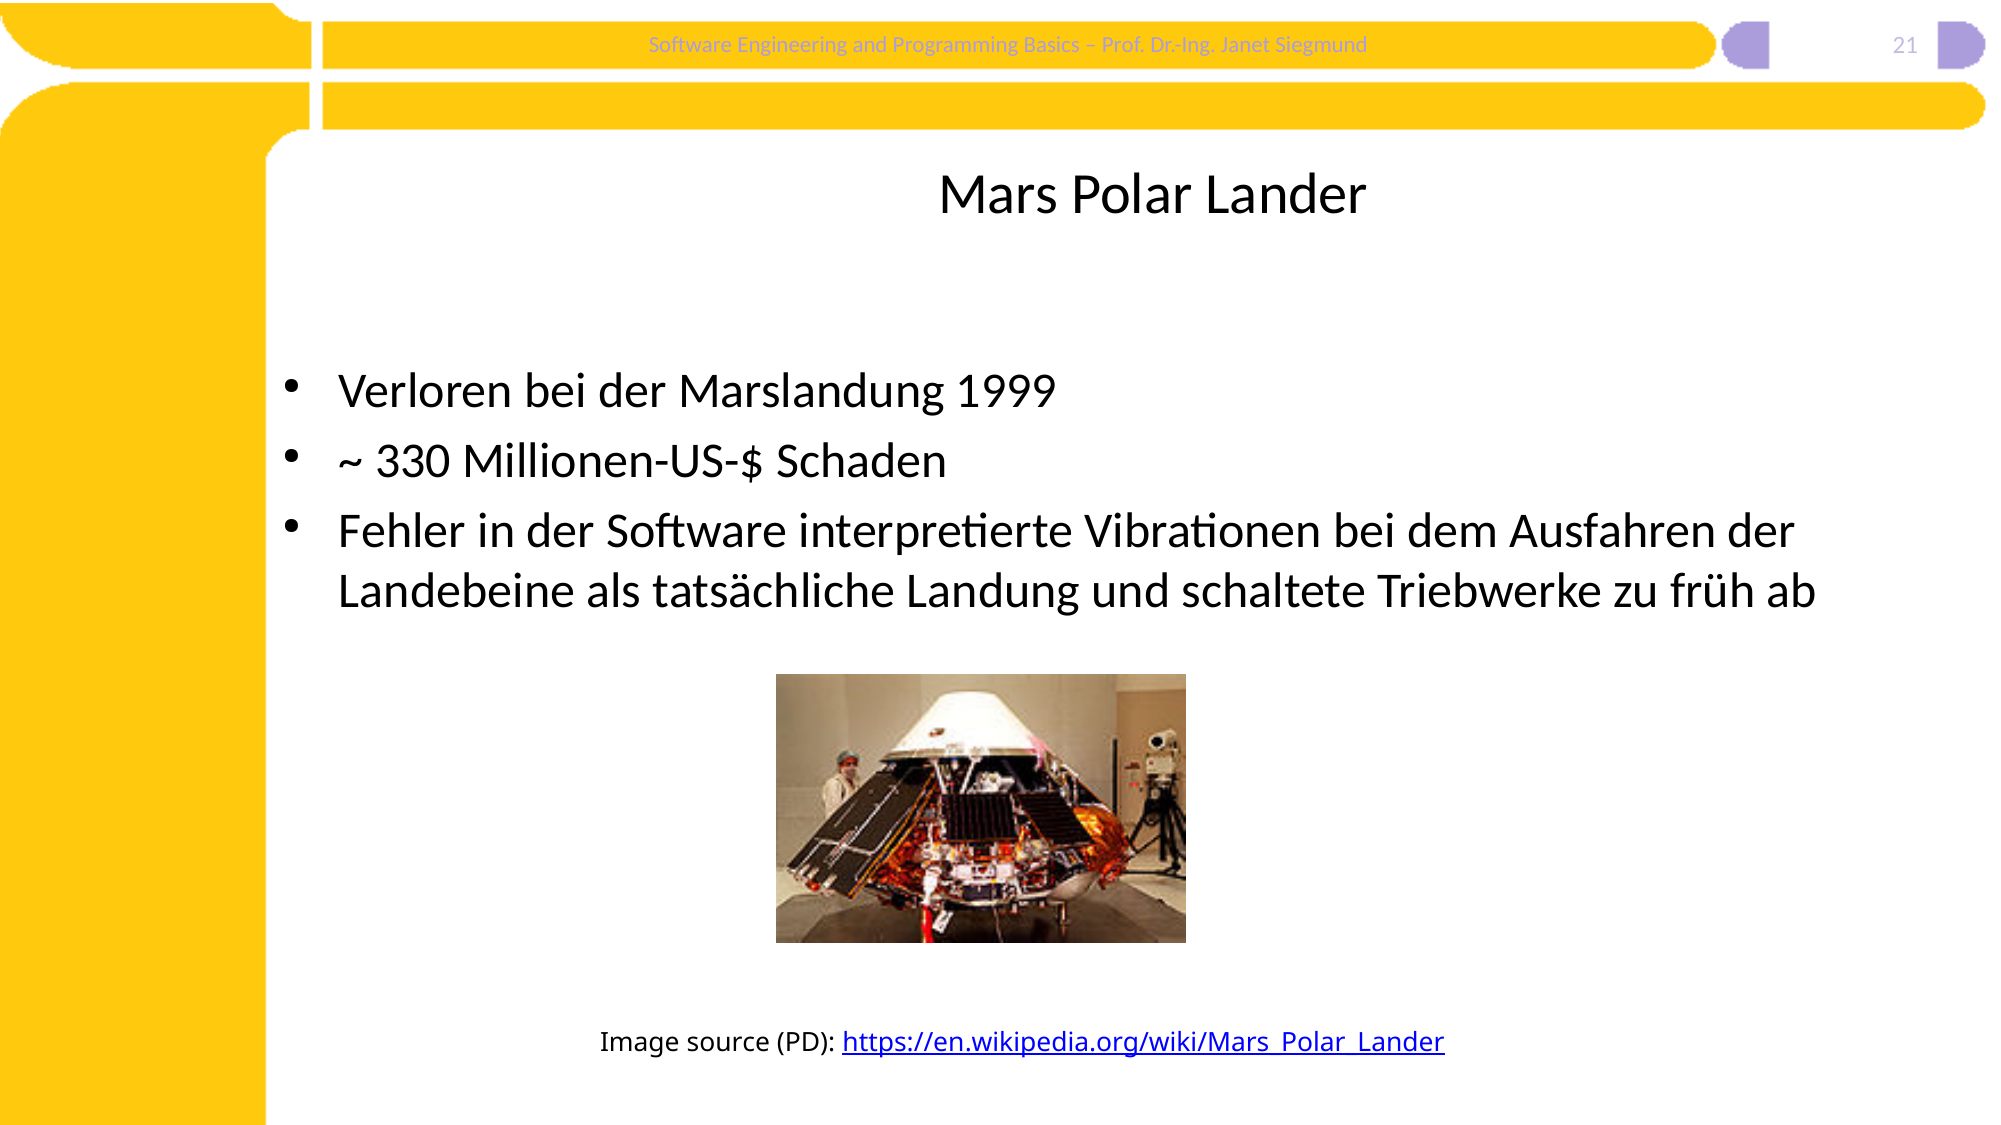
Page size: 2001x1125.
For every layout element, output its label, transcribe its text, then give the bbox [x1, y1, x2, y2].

slide_number 21 [1767, 20, 1934, 67]
list Verloren bei der Marslandung 1999 ~ 330 Millionen-US-$ Schaden Fehler in der Software interpretierte Vibrationen bei dem Ausfahren der Landebeine als tatsächliche Landung und schaltete Triebwerke zu früh ab [267, 349, 1993, 1104]
title Mars Polar Lander [350, 137, 1957, 243]
picture [0, 3, 1999, 1125]
text_box Image source (PD): https://en.wikipedia.org/wiki/Mars_Polar_Lander [586, 1017, 1957, 1070]
